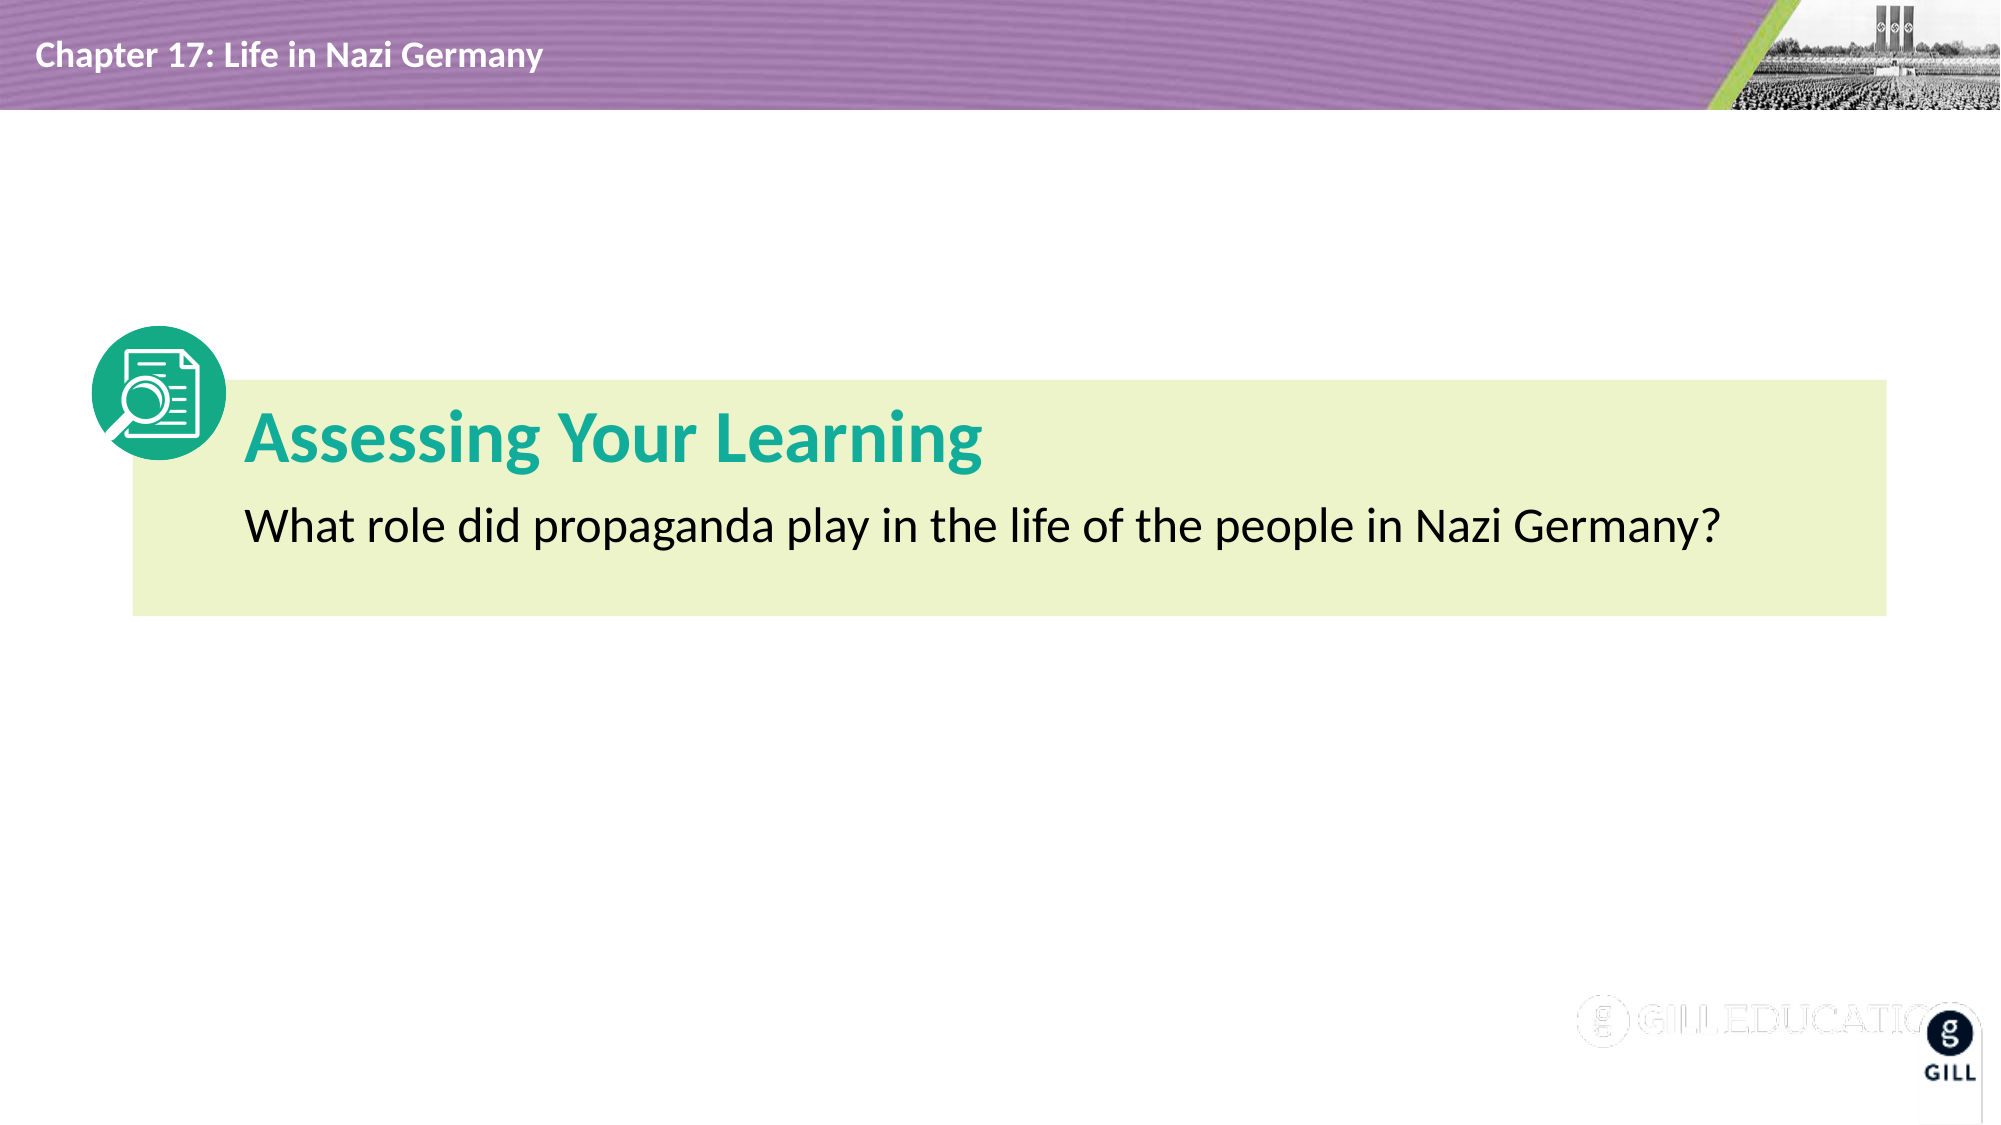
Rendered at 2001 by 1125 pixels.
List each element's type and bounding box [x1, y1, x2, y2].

picture [0, 0, 2000, 110]
text_box [72, 304, 1887, 617]
picture [1371, 647, 2001, 1125]
